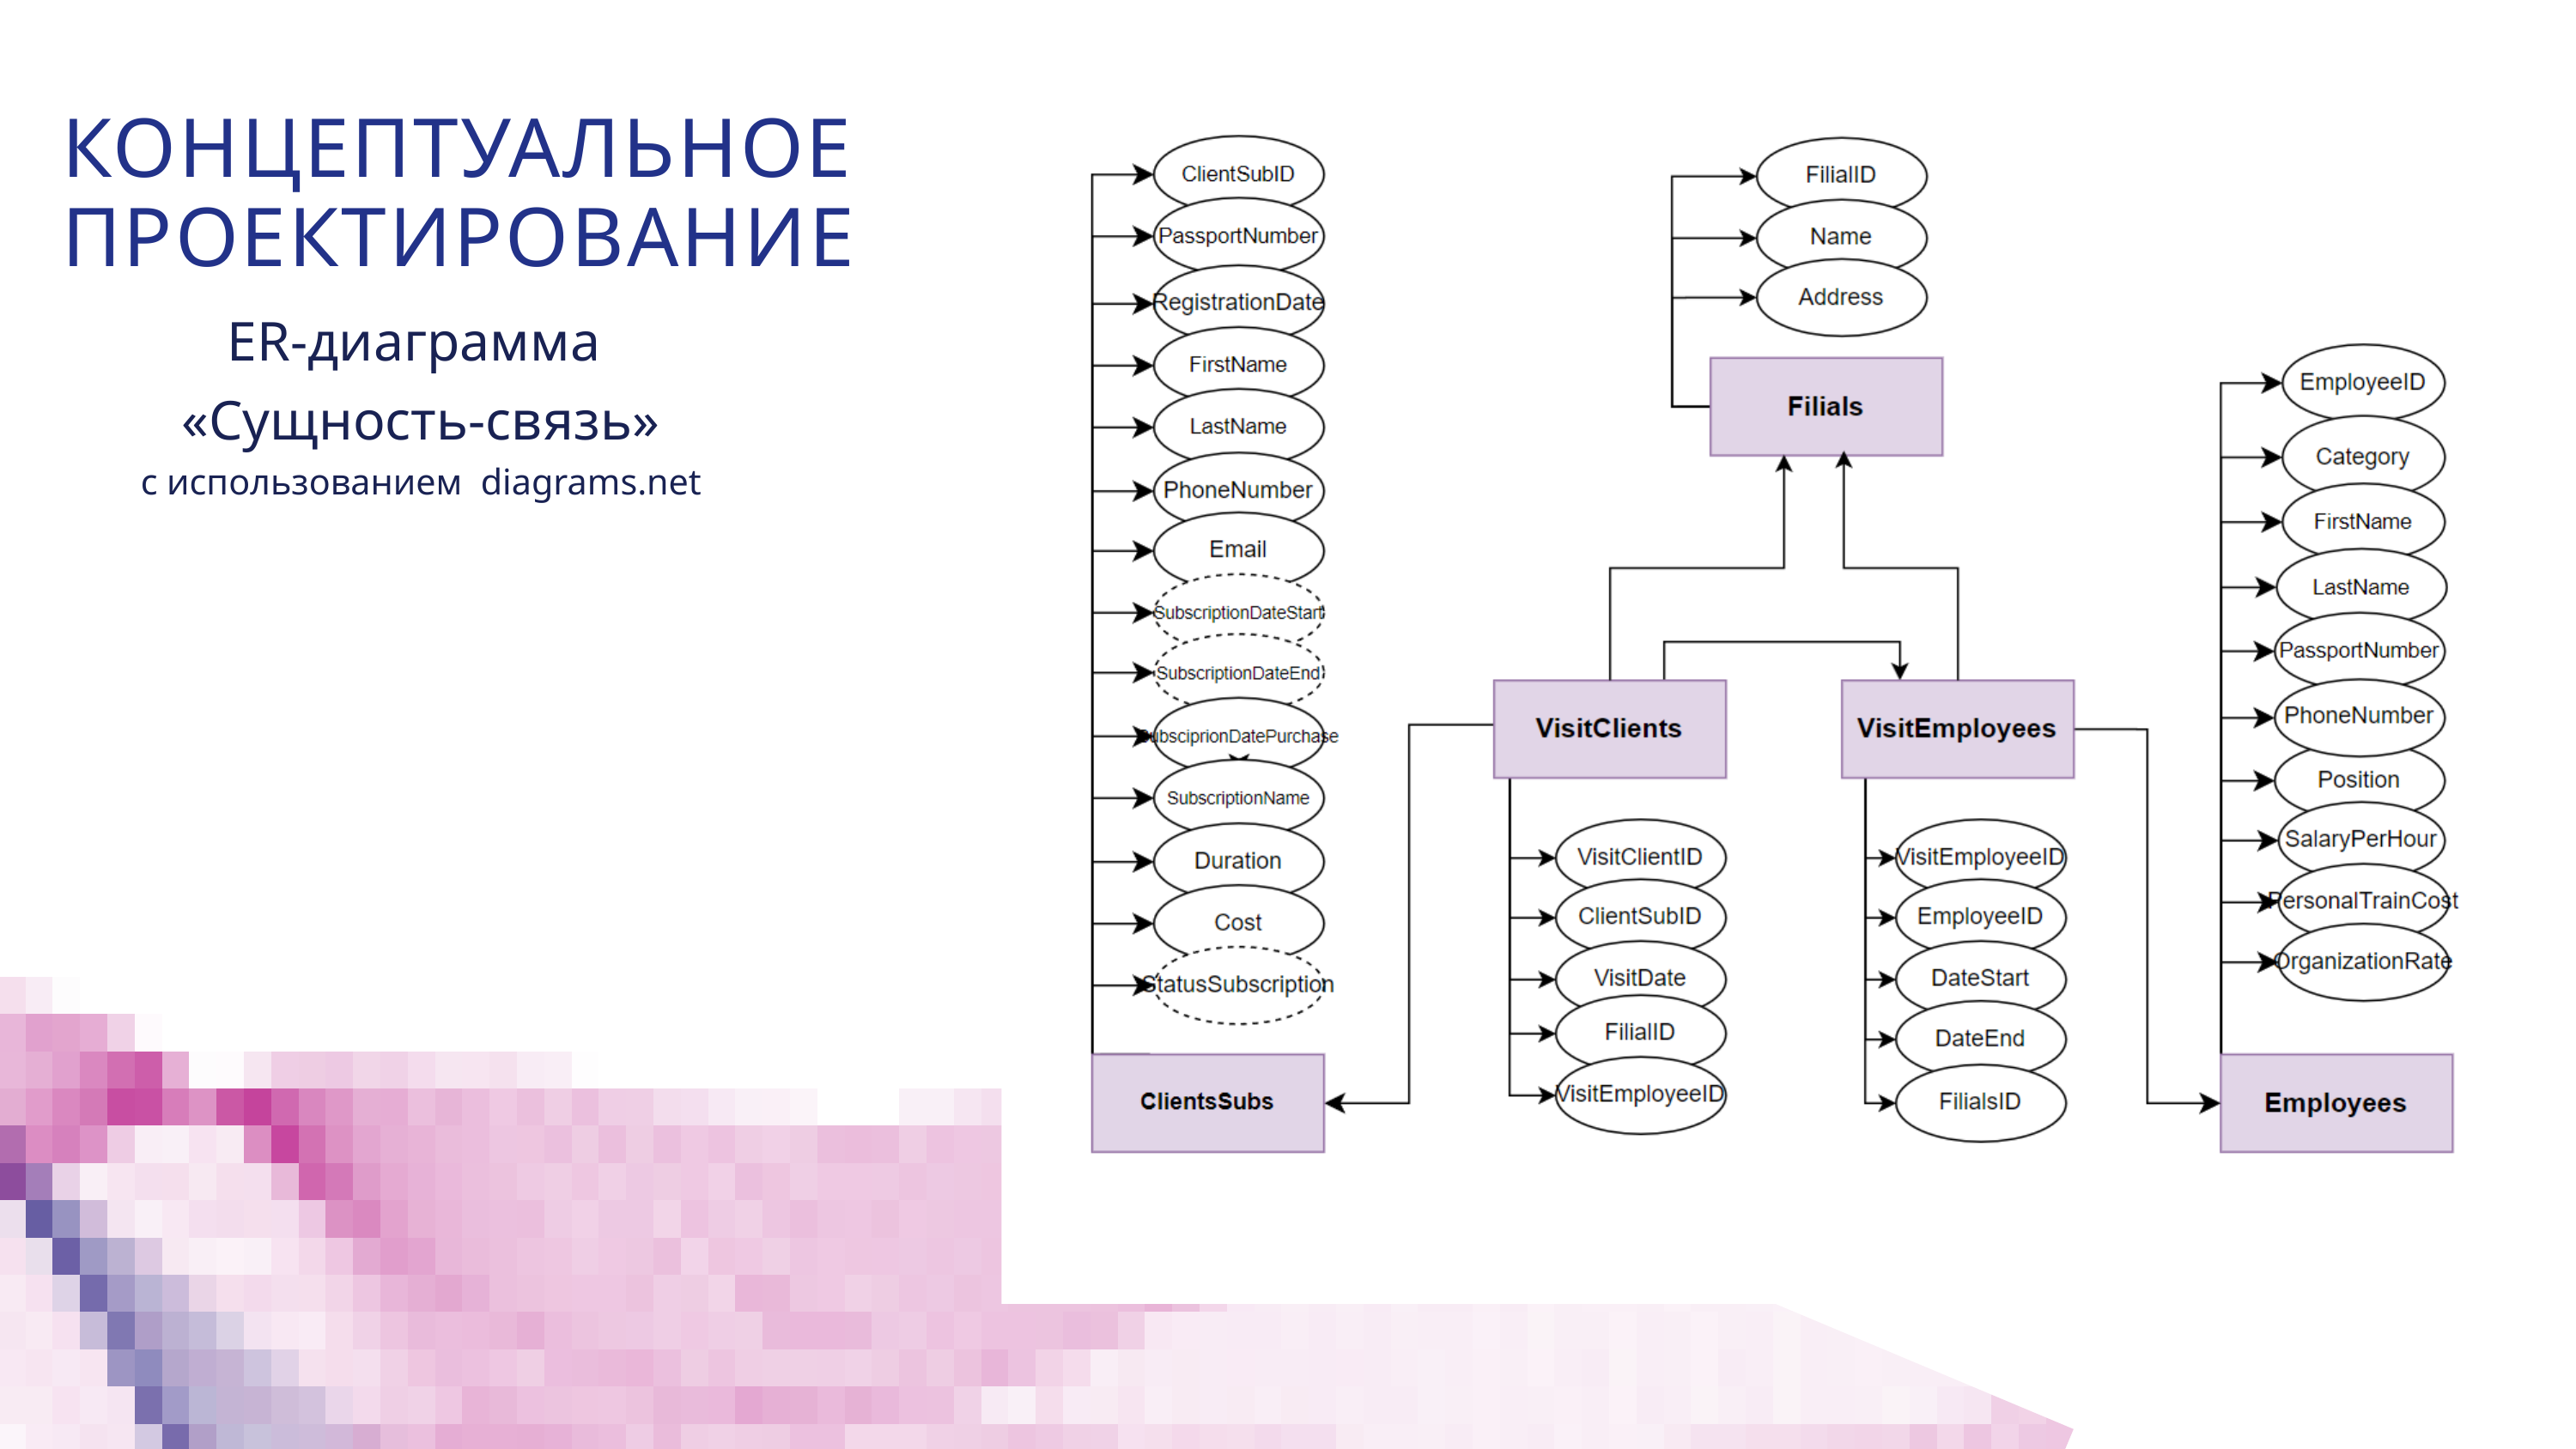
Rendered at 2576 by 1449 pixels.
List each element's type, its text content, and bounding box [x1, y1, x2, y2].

text_box [1001, 26, 2525, 1304]
text_box [0, 567, 2074, 1449]
text_box ER-диаграмма «Сущность-связь» с использованием diagrams.net [29, 292, 813, 503]
text_box КОНЦЕПТУАЛЬНОЕ ПРОЕКТИРОВАНИЕ [62, 104, 945, 283]
